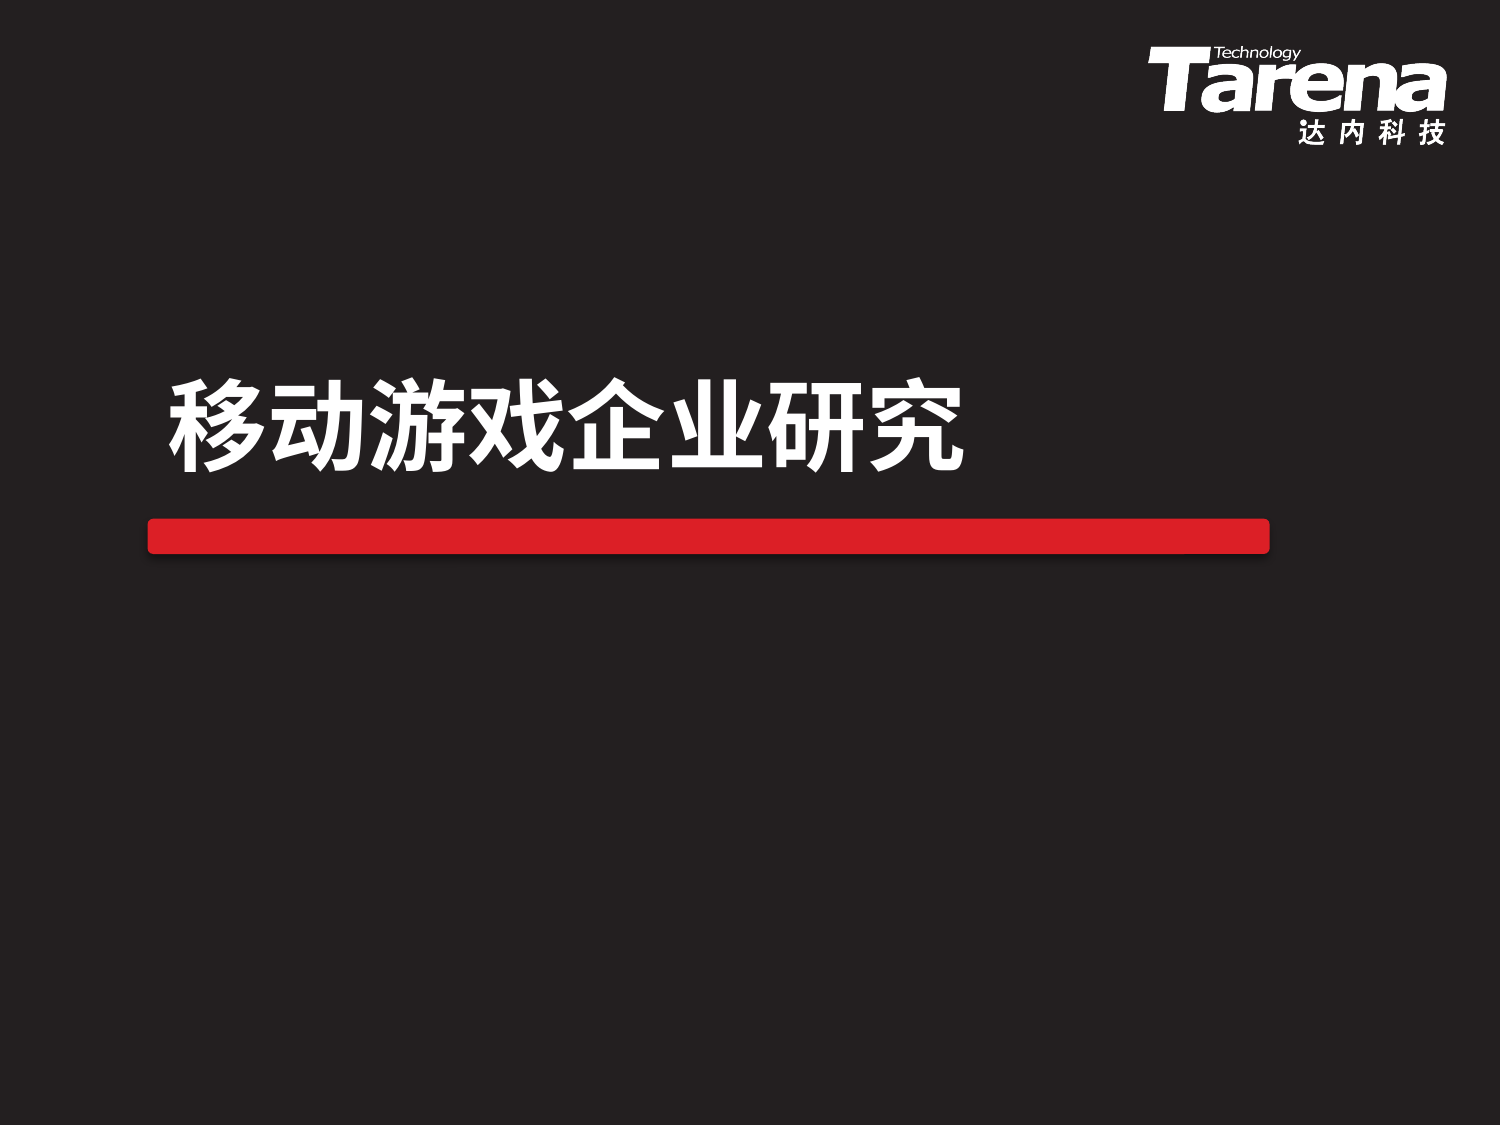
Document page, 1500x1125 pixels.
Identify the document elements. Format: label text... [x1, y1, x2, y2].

picture [1148, 46, 1447, 145]
title 移动游戏企业研究 [152, 338, 1266, 510]
